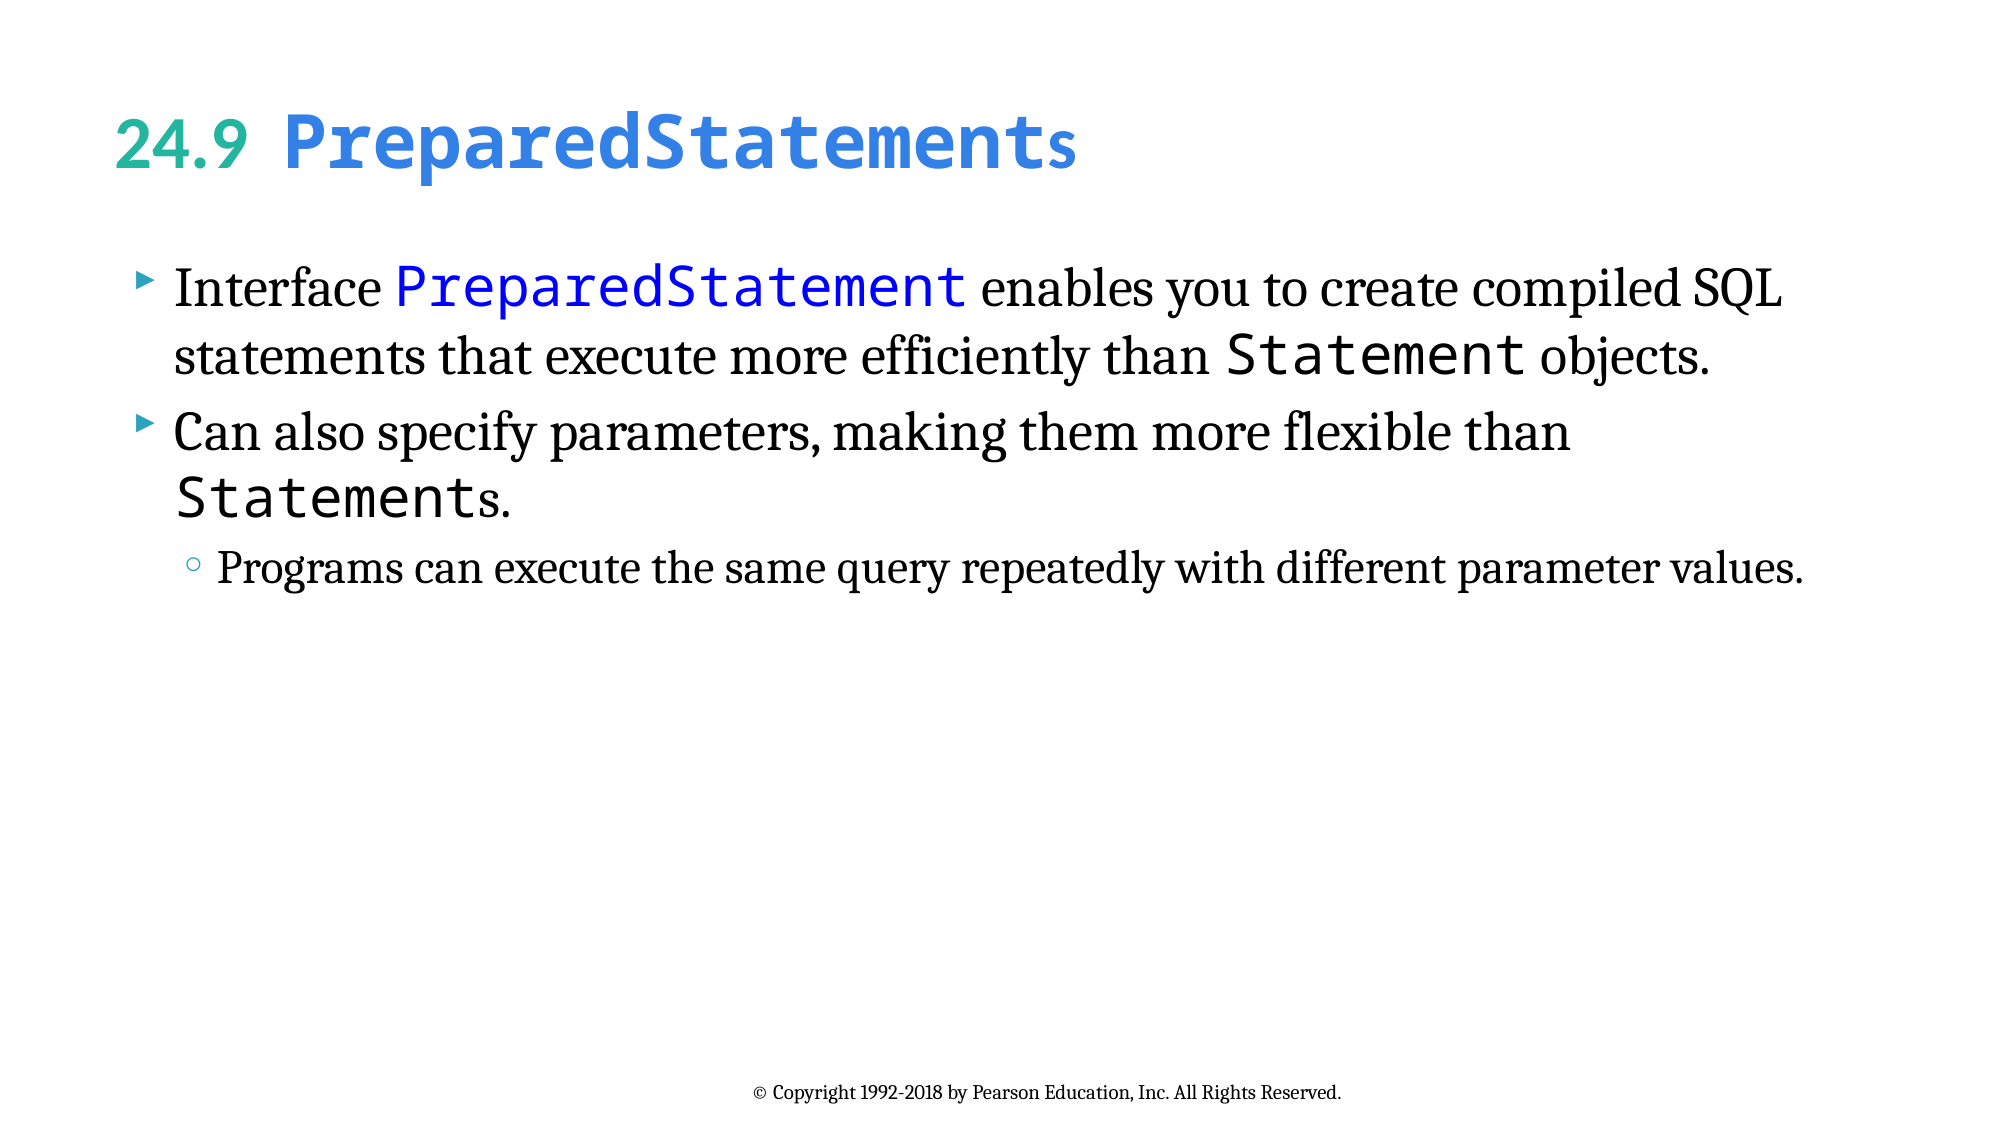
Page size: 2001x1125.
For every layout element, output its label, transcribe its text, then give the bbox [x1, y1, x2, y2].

title 24.9 PreparedStatements [99, 45, 1900, 233]
footer © Copyright 1992-2018 by Pearson Education, Inc. All Rights Reserved. [736, 1051, 1892, 1112]
list Interface PreparedStatement enables you to create compiled SQL statements that execute more efficiently than Statement objects. Can also specify parameters, making them more flexible than Statements. Programs can execute the same query repeatedly with different parameter values. [99, 242, 1900, 986]
